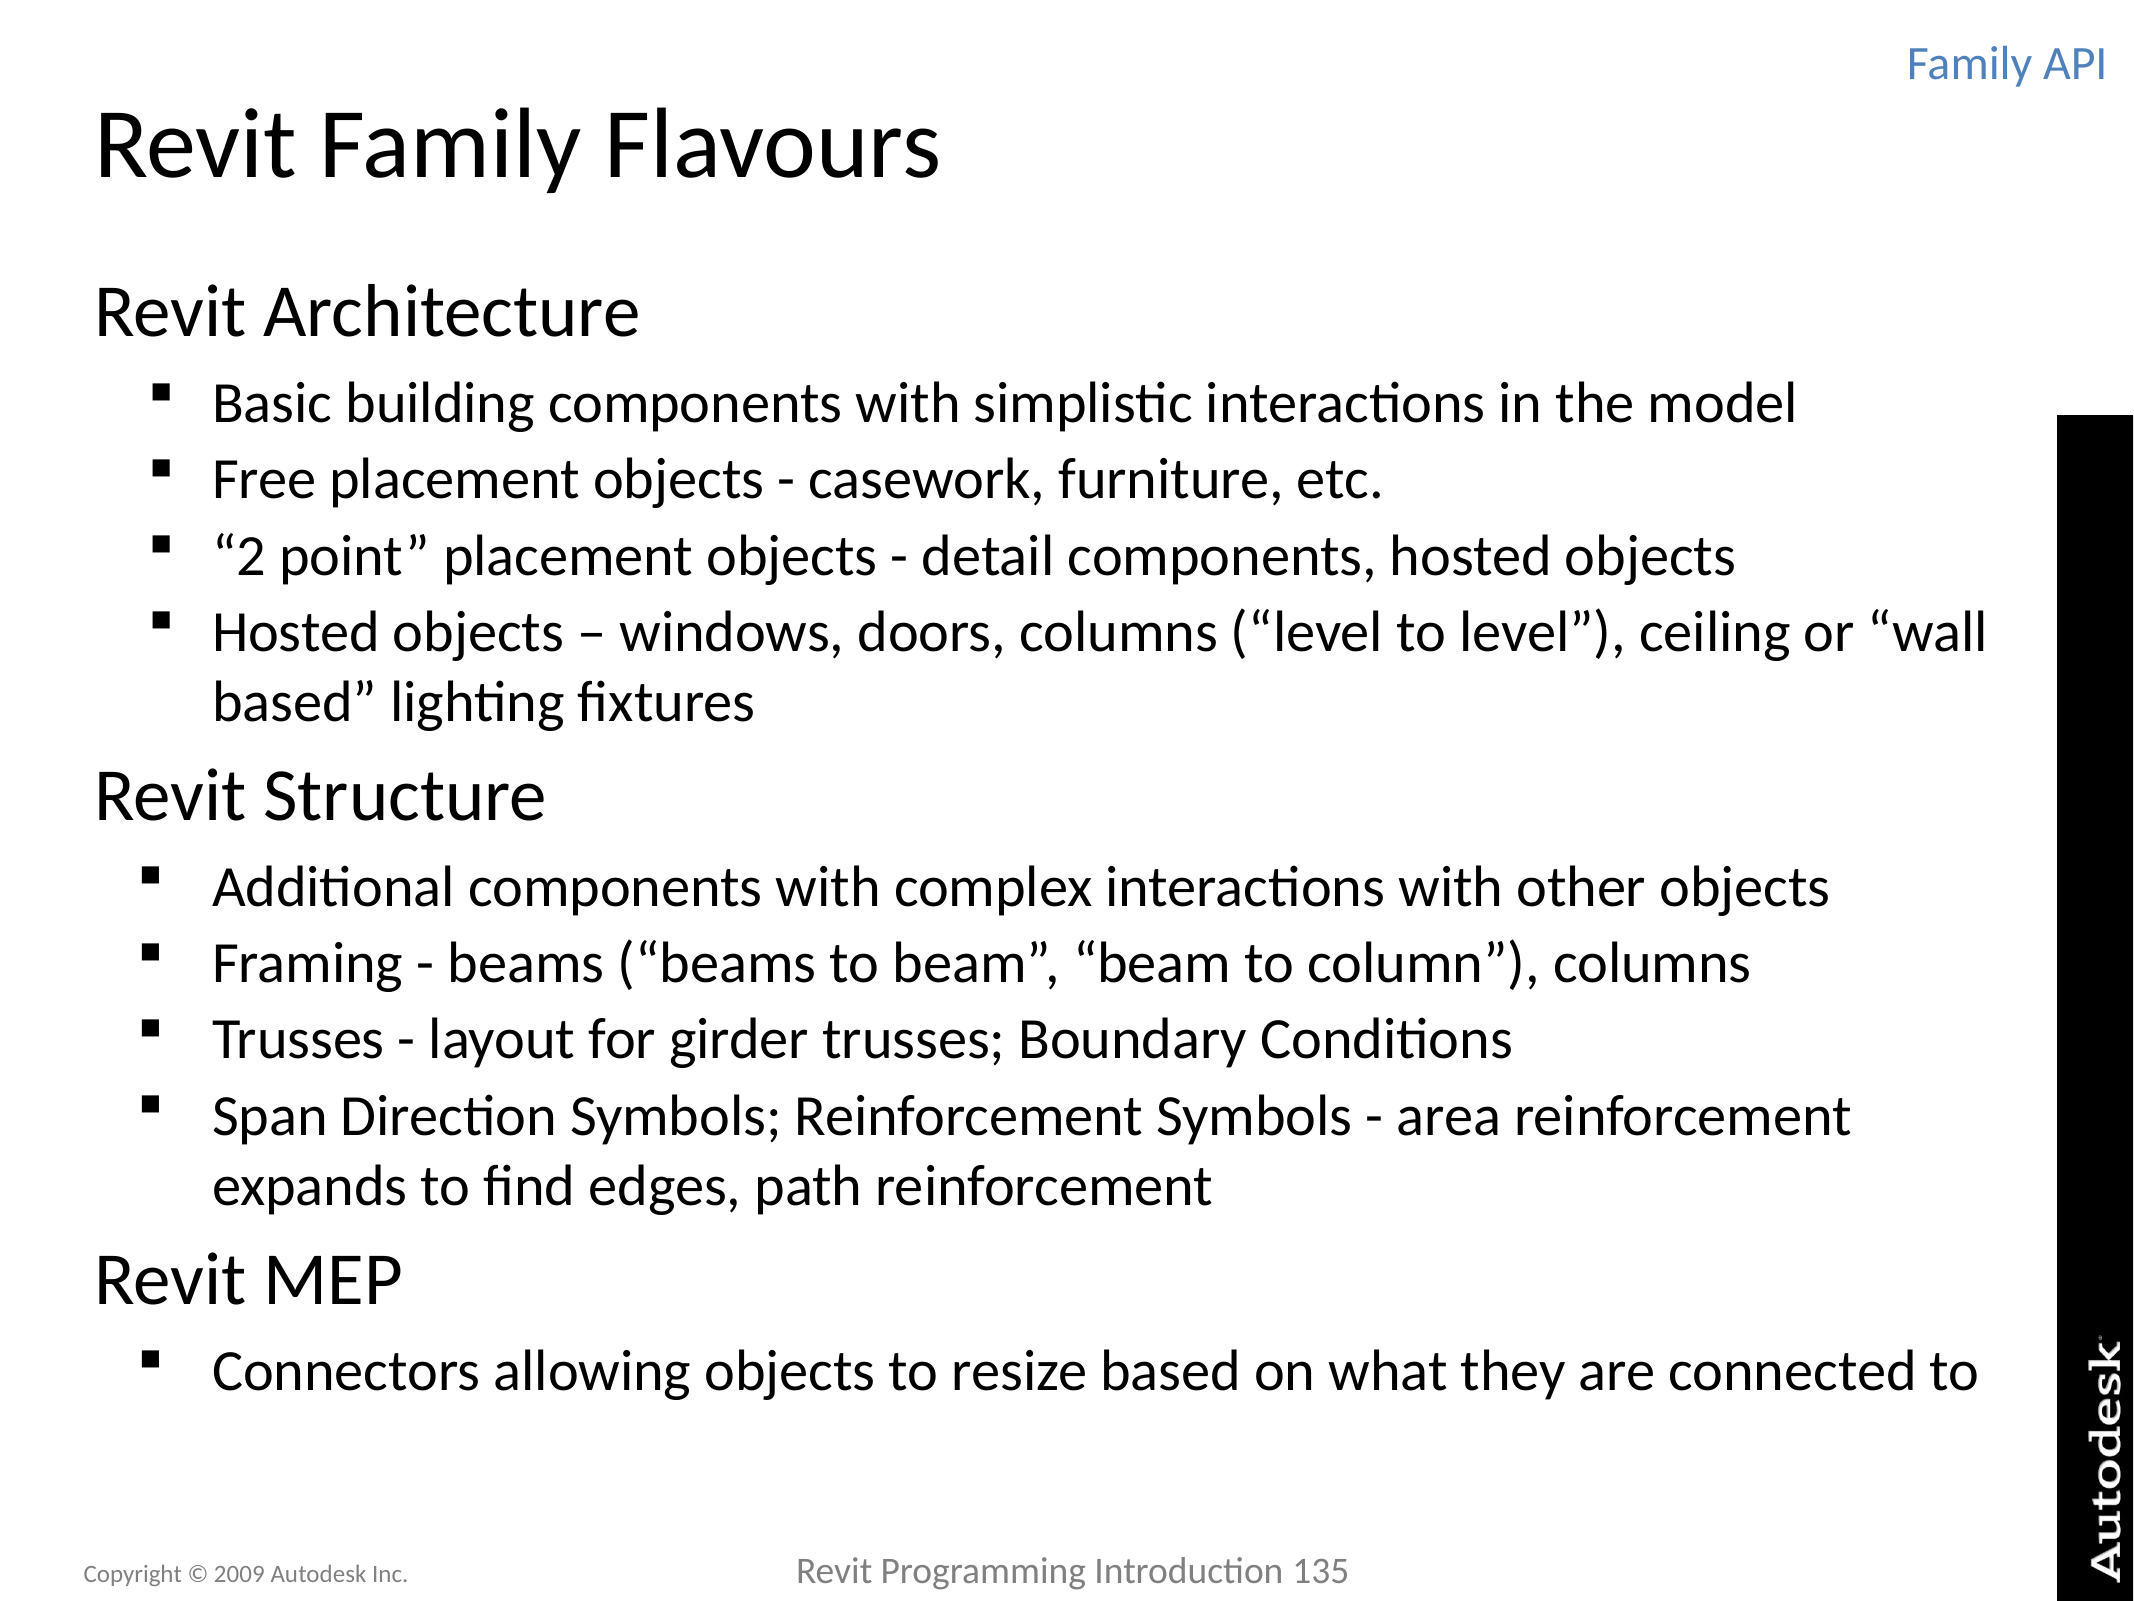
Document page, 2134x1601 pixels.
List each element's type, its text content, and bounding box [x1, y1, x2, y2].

text_box Family API [1637, 31, 2108, 90]
title Revit Family Flavours [72, 67, 2016, 205]
picture [2057, 415, 2134, 1601]
list Revit Architecture Basic building components with simplistic interactions in the model Free placement objects - casework, furniture, etc. “2 point” placement objects - detail components, hosted objects Hosted objects – windows, doors, columns (“level to level”), ceiling or “wall based” lighting fixtures Revit Structure Additional components with complex interactions with other objects Framing - beams (“beams to beam”, “beam to column”), columns Trusses - layout for girder trusses; Boundary Conditions Span Direction Symbols; Reinforcement Symbols - area reinforcement expands to find edges, path reinforcement Revit MEP Connectors allowing objects to resize based on what they are connected to [72, 251, 2019, 1456]
